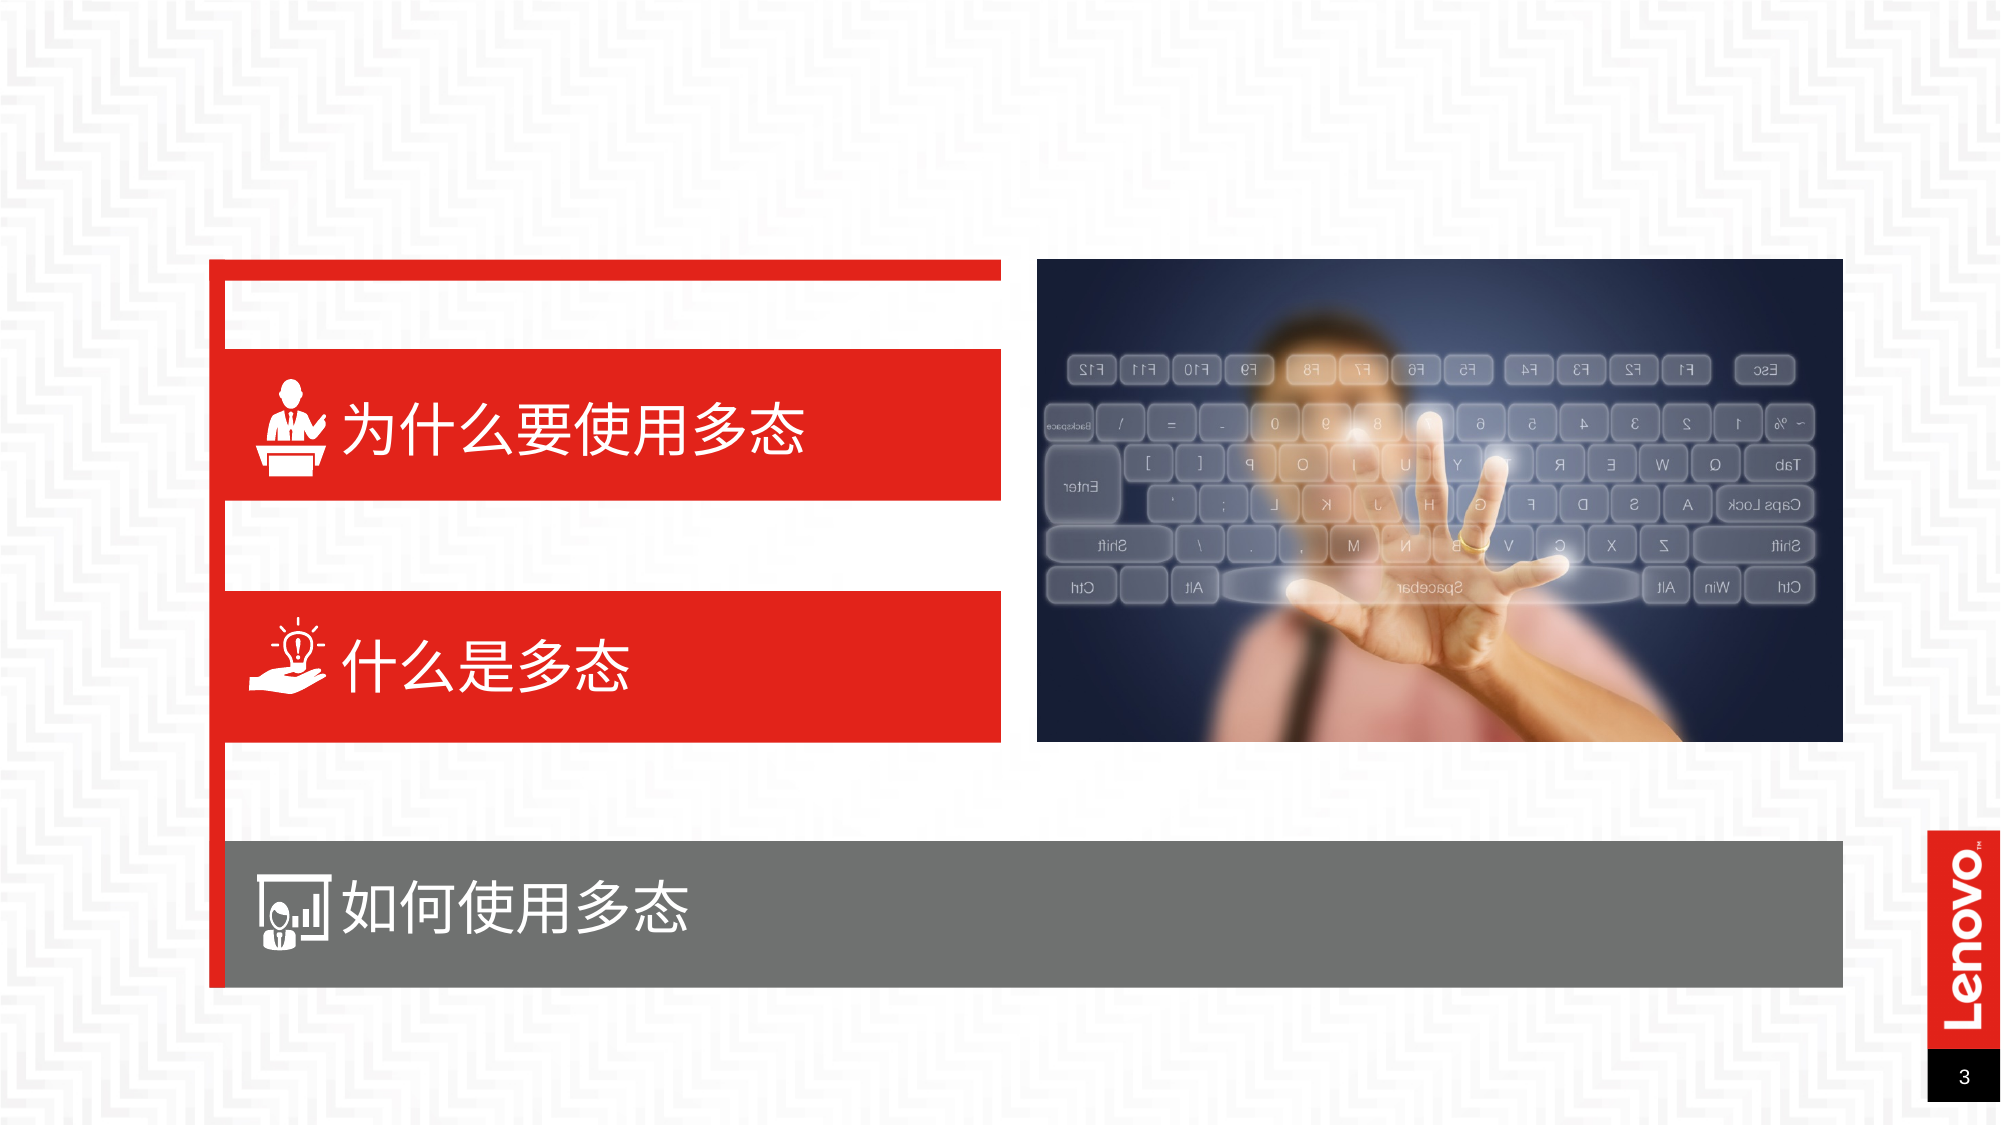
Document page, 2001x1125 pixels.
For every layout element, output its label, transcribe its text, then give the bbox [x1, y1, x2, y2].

text_box [248, 631, 326, 695]
text_box [263, 901, 296, 951]
text_box [279, 379, 303, 409]
text_box [227, 347, 1003, 503]
text_box [255, 445, 327, 466]
text_box [207, 258, 1003, 283]
text_box [266, 410, 326, 441]
text_box [268, 455, 313, 477]
text_box [227, 839, 1845, 990]
picture [0, 0, 2001, 1125]
picture [1928, 831, 2001, 1049]
text_box [279, 625, 286, 633]
text_box [207, 283, 227, 990]
text_box [257, 874, 326, 941]
text_box 如何使用多态 [326, 863, 962, 949]
text_box [227, 589, 1003, 745]
text_box [311, 625, 319, 633]
text_box 什么是多态 [326, 623, 962, 708]
text_box 为什么要使用多态 [326, 386, 1031, 471]
